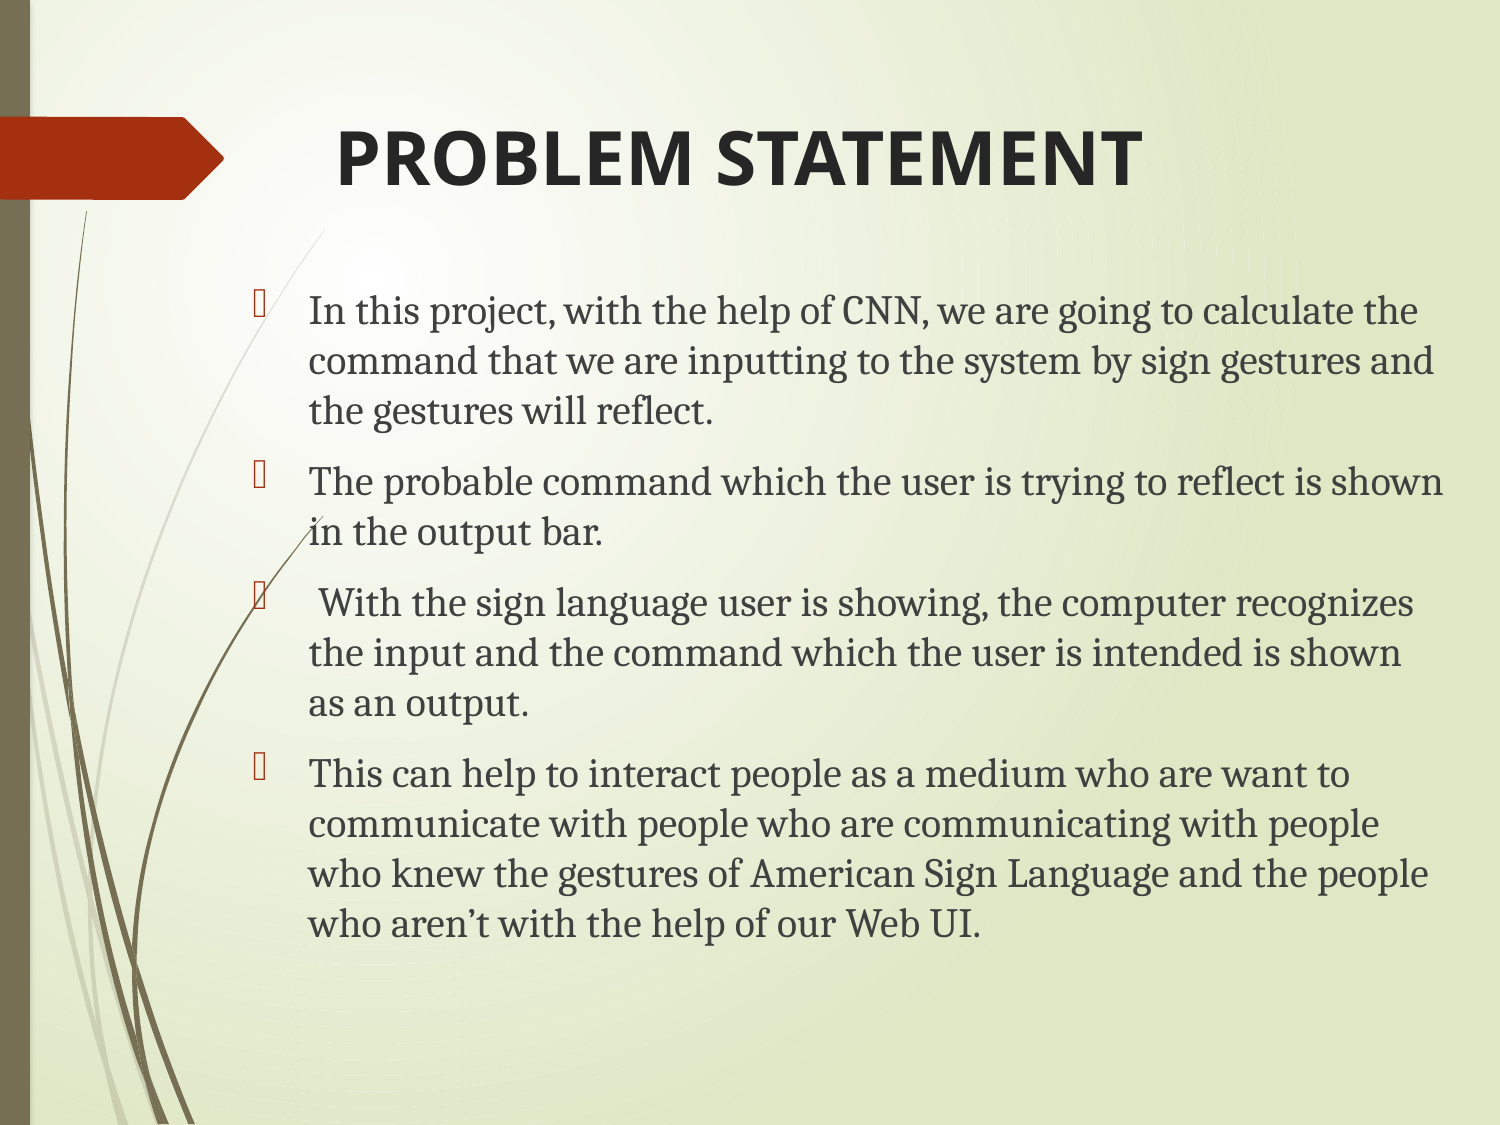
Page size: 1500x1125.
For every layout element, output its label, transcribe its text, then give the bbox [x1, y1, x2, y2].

title PROBLEM STATEMENT [319, 102, 1400, 275]
list In this project, with the help of CNN, we are going to calculate the command that we are inputting to the system by sign gestures and the gestures will reflect. The probable command which the user is trying to reflect is shown in the output bar. With the sign language user is showing, the computer recognizes the input and the command which the user is intended is shown as an output. This can help to interact people as a medium who are want to communicate with people who are communicating with people who knew the gestures of American Sign Language and the people who aren’t with the help of our Web UI. [237, 275, 1463, 1125]
